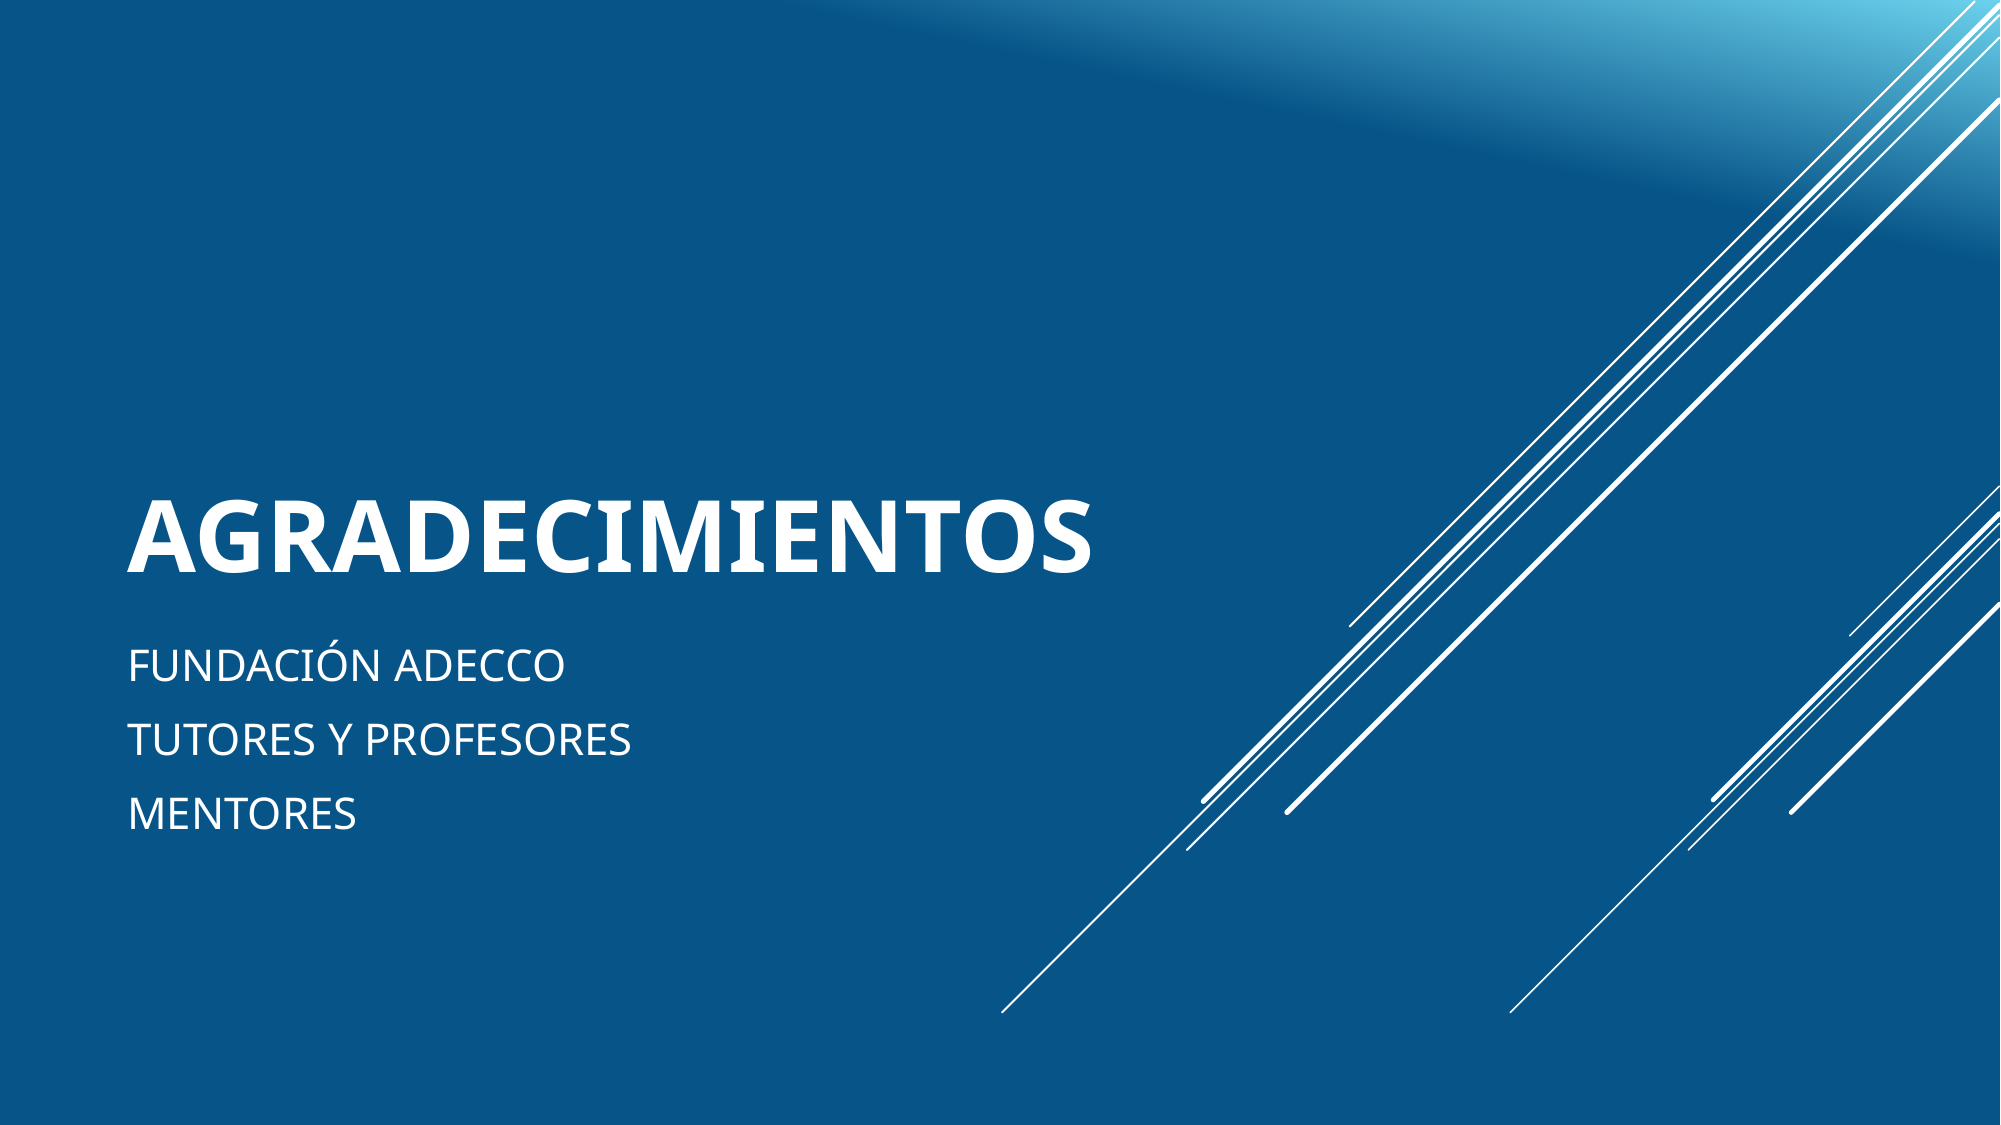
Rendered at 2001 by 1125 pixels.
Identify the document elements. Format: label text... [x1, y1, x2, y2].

subtitle FUNDACIÓN ADECCO TUTORES Y PROFESORES MENTORES [112, 630, 1163, 950]
title AGRADECImiENTOS [112, 112, 1425, 600]
